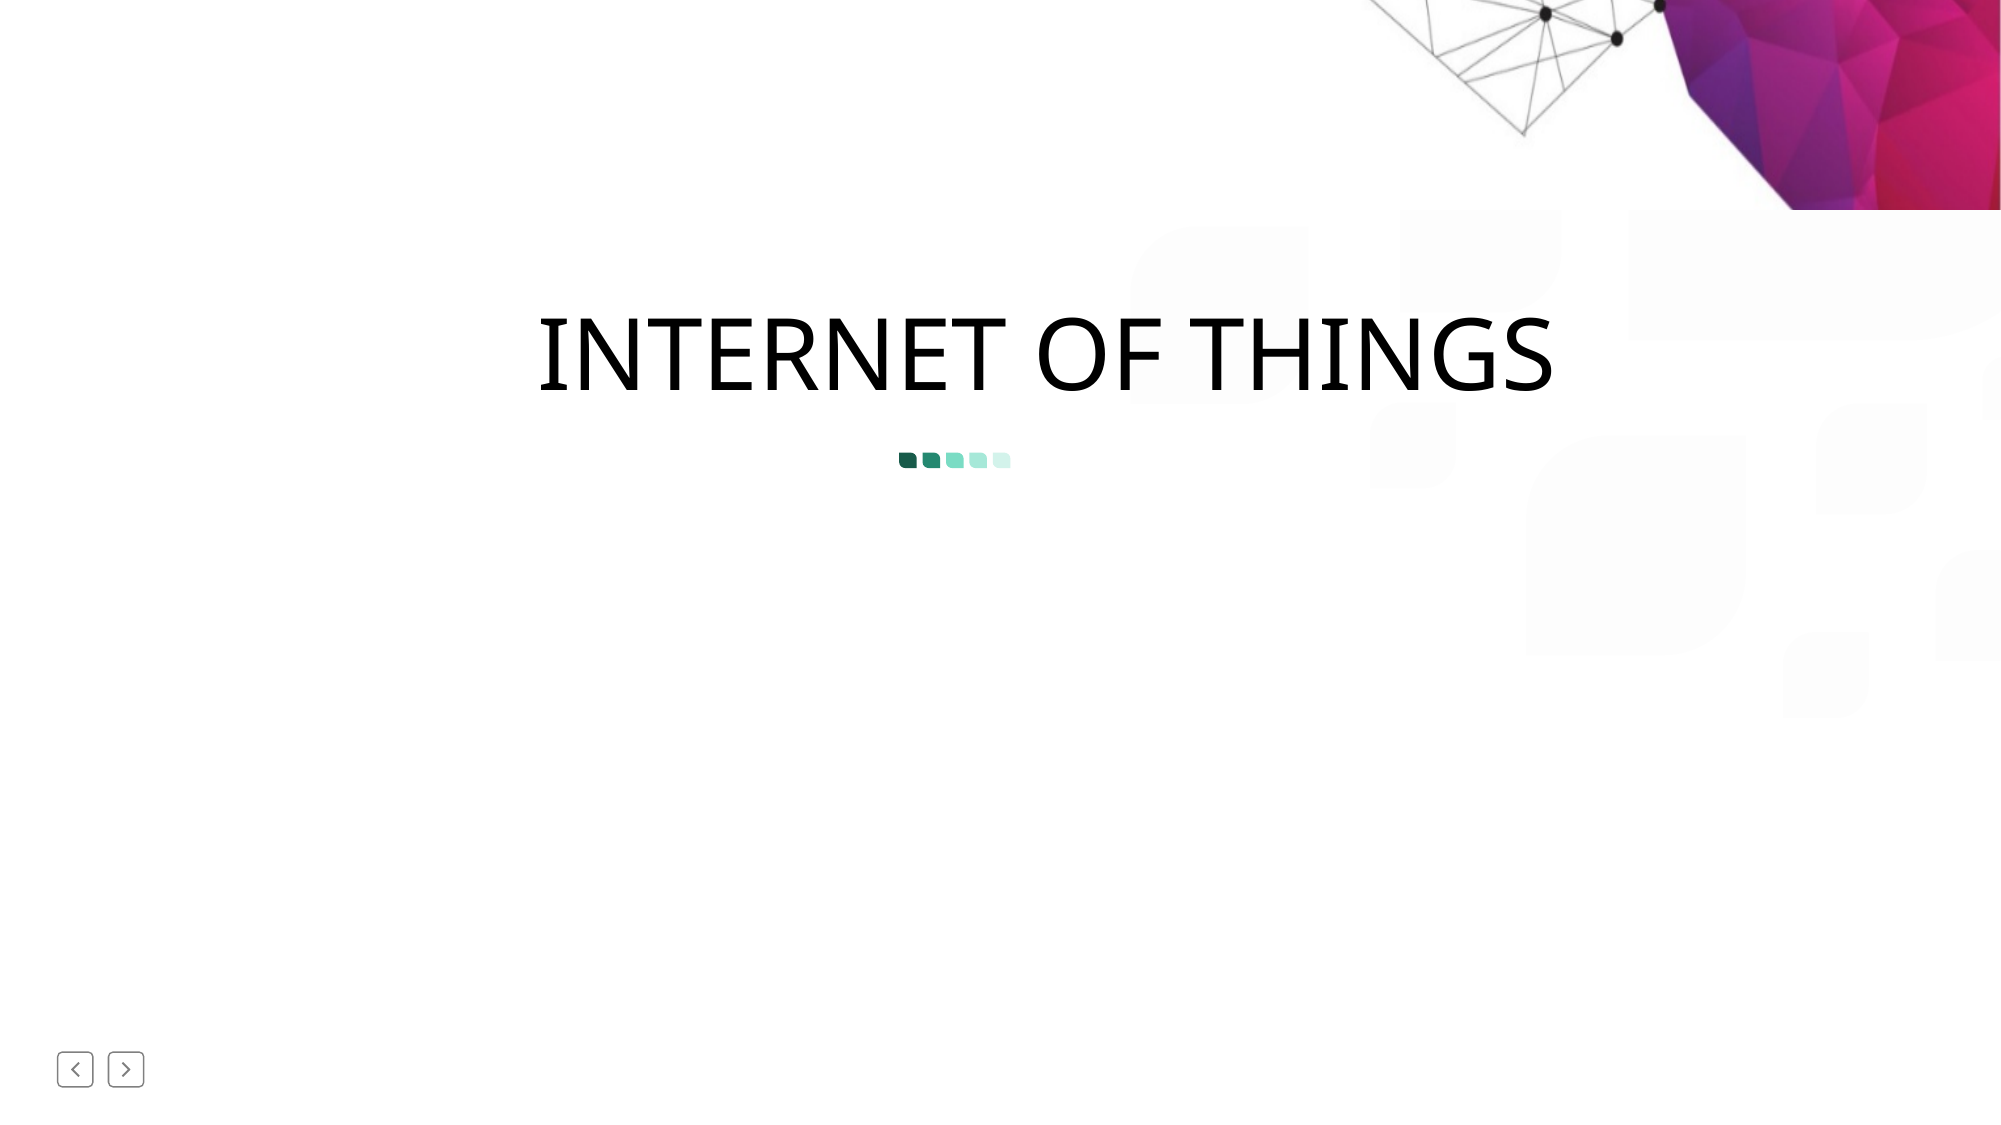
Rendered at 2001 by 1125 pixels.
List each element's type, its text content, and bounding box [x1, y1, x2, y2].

picture [1215, 0, 2001, 210]
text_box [946, 404, 963, 517]
text_box Internet of Things [522, 283, 1572, 418]
